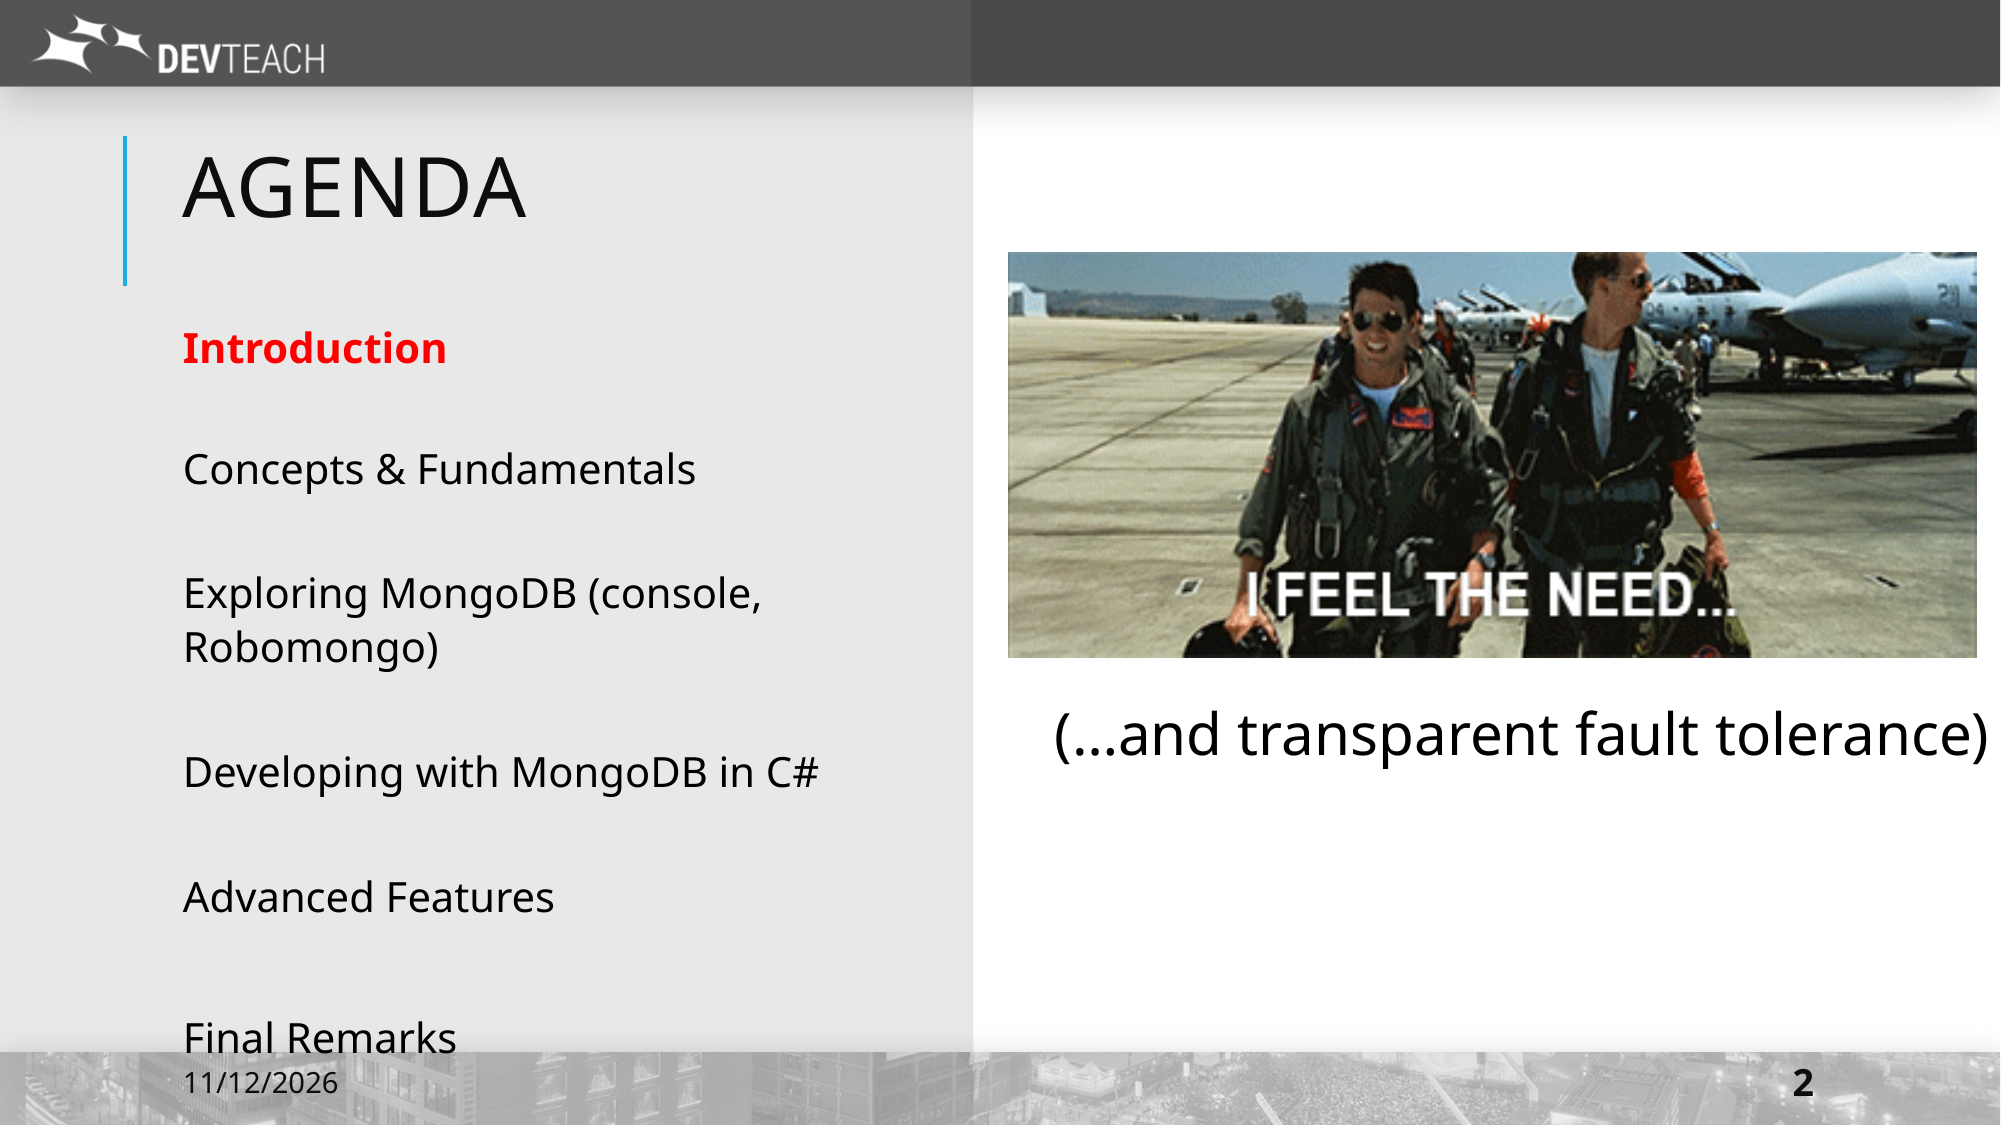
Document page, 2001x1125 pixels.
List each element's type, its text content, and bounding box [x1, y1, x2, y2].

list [1008, 252, 1978, 658]
title Agenda [168, 135, 933, 253]
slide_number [168, 1061, 522, 1107]
text_box (…and transparent fault tolerance) [1039, 689, 2000, 775]
list Introduction Concepts & Fundamentals Exploring MongoDB (console, Robomongo) Developing with MongoDB in C# Advanced Features Final Remarks [168, 310, 933, 1004]
picture [0, 0, 2001, 1125]
slide_number 2 [1777, 1061, 1938, 1107]
